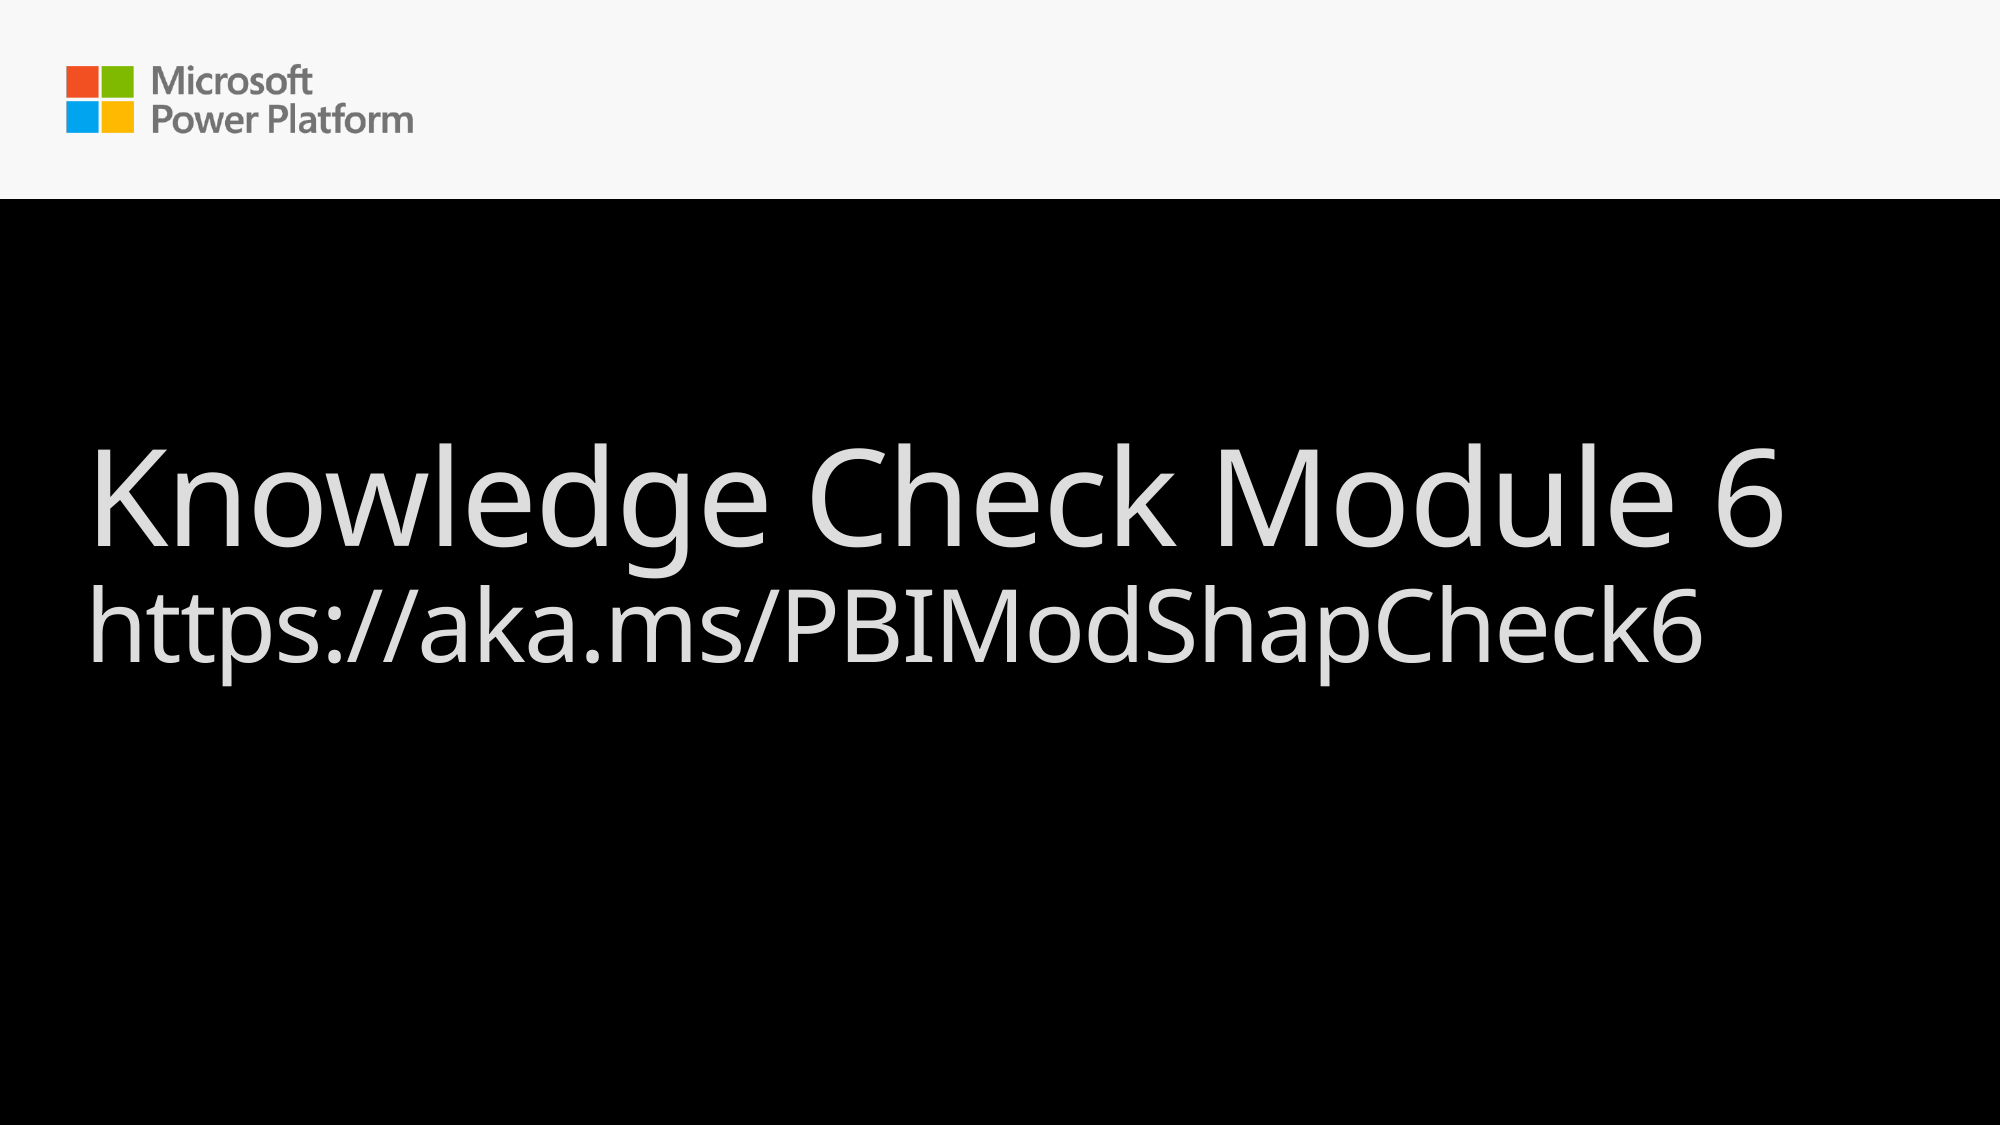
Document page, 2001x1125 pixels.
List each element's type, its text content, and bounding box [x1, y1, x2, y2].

picture [0, 0, 480, 199]
title Knowledge Check Module 6 https://aka.ms/PBIModShapCheck6 [61, 414, 1833, 883]
